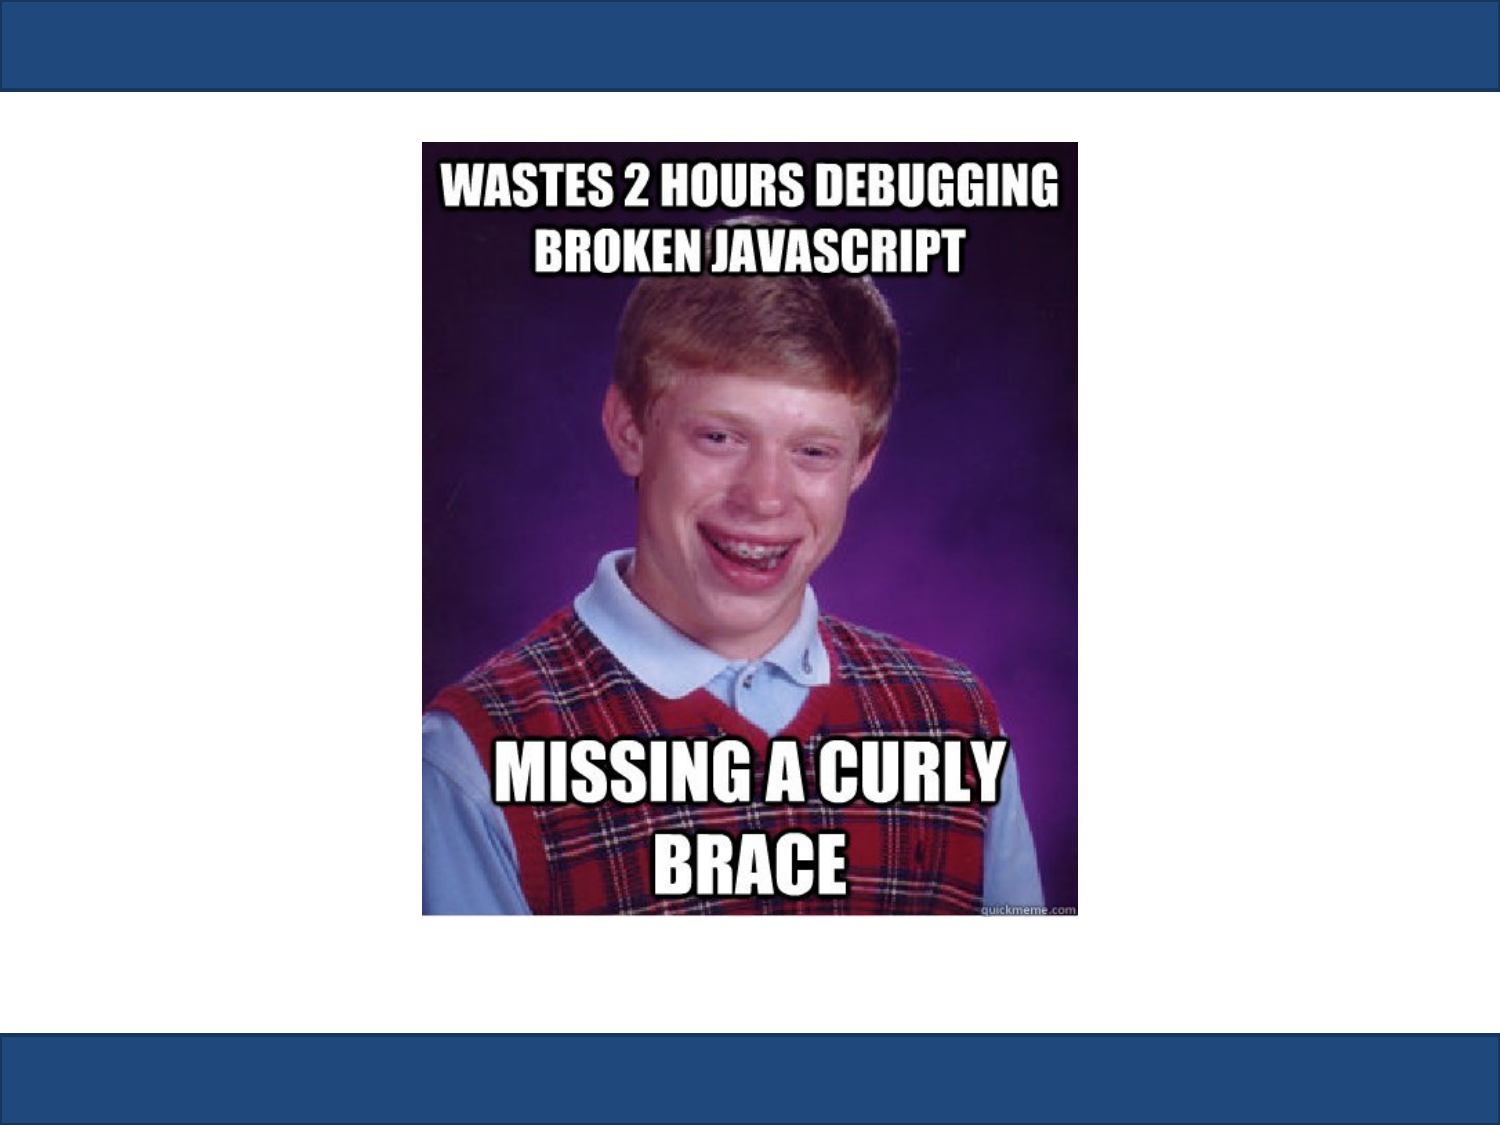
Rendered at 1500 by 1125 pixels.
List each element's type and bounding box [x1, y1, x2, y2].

text_box [0, 0, 1500, 92]
text_box [0, 1033, 1500, 1125]
picture [422, 141, 1078, 918]
